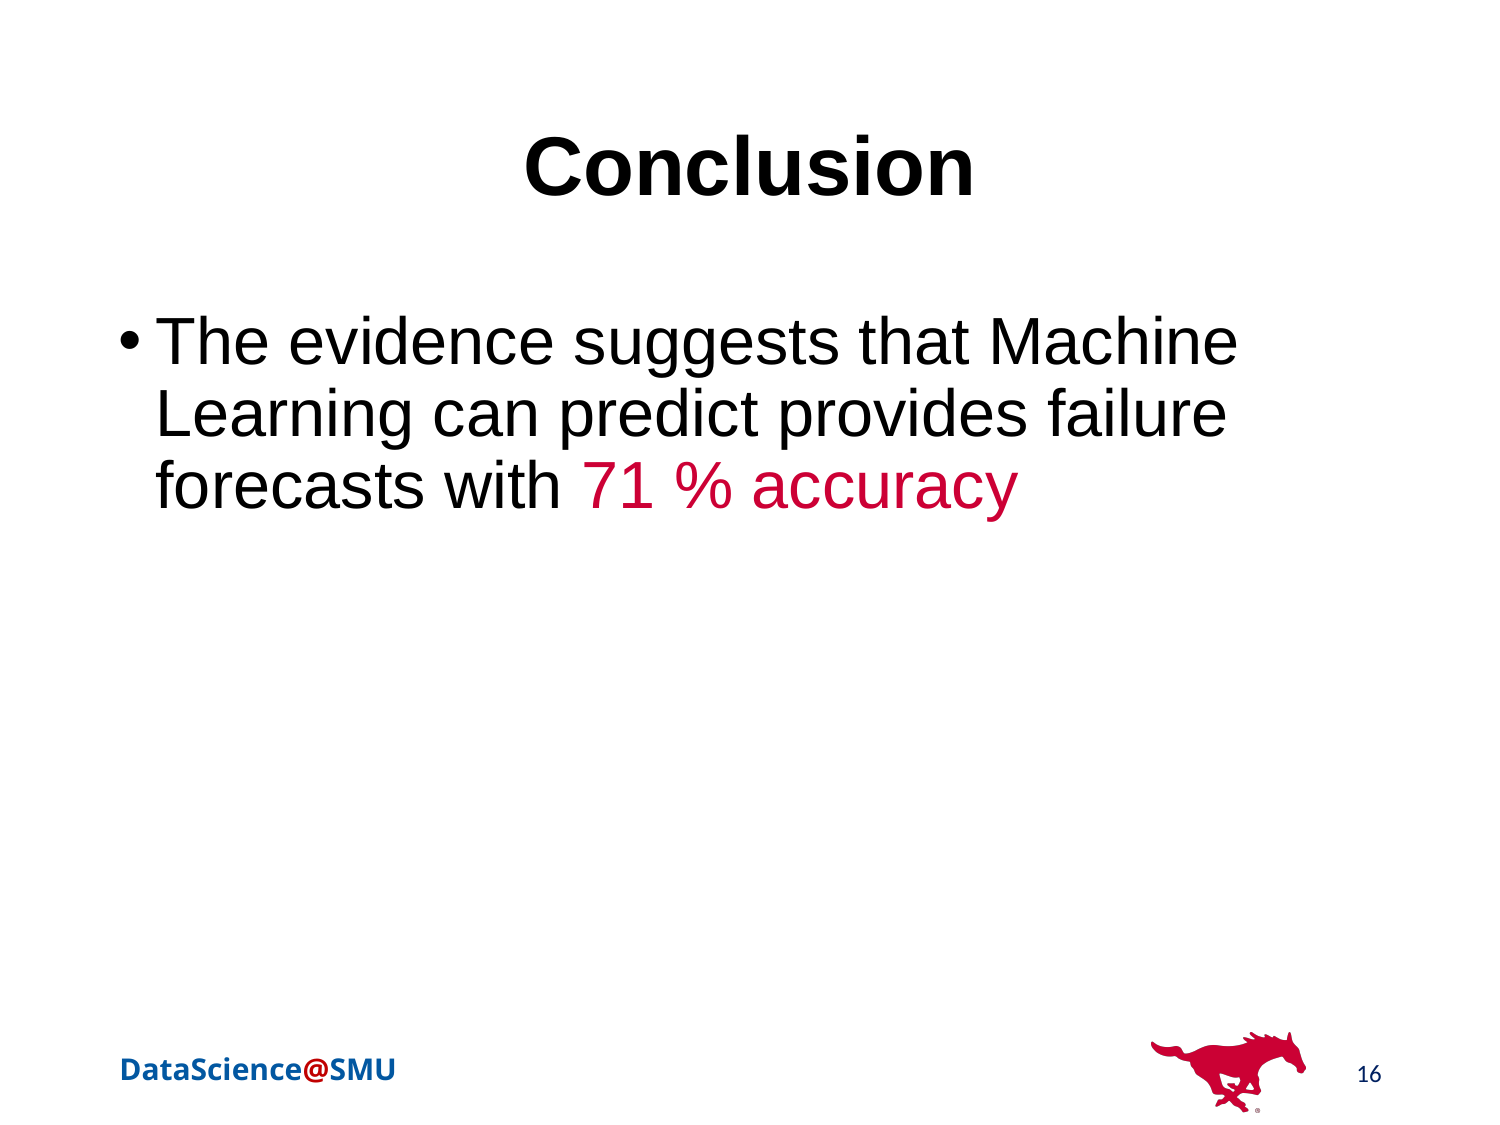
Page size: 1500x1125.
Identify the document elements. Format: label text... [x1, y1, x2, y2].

title Conclusion [103, 59, 1397, 278]
slide_number 16 [1059, 1042, 1397, 1103]
picture [1151, 1032, 1306, 1042]
list The evidence suggests that Machine Learning can predict provides failure forecasts with 71 % accuracy [103, 299, 1397, 1014]
picture [1151, 1103, 1306, 1113]
